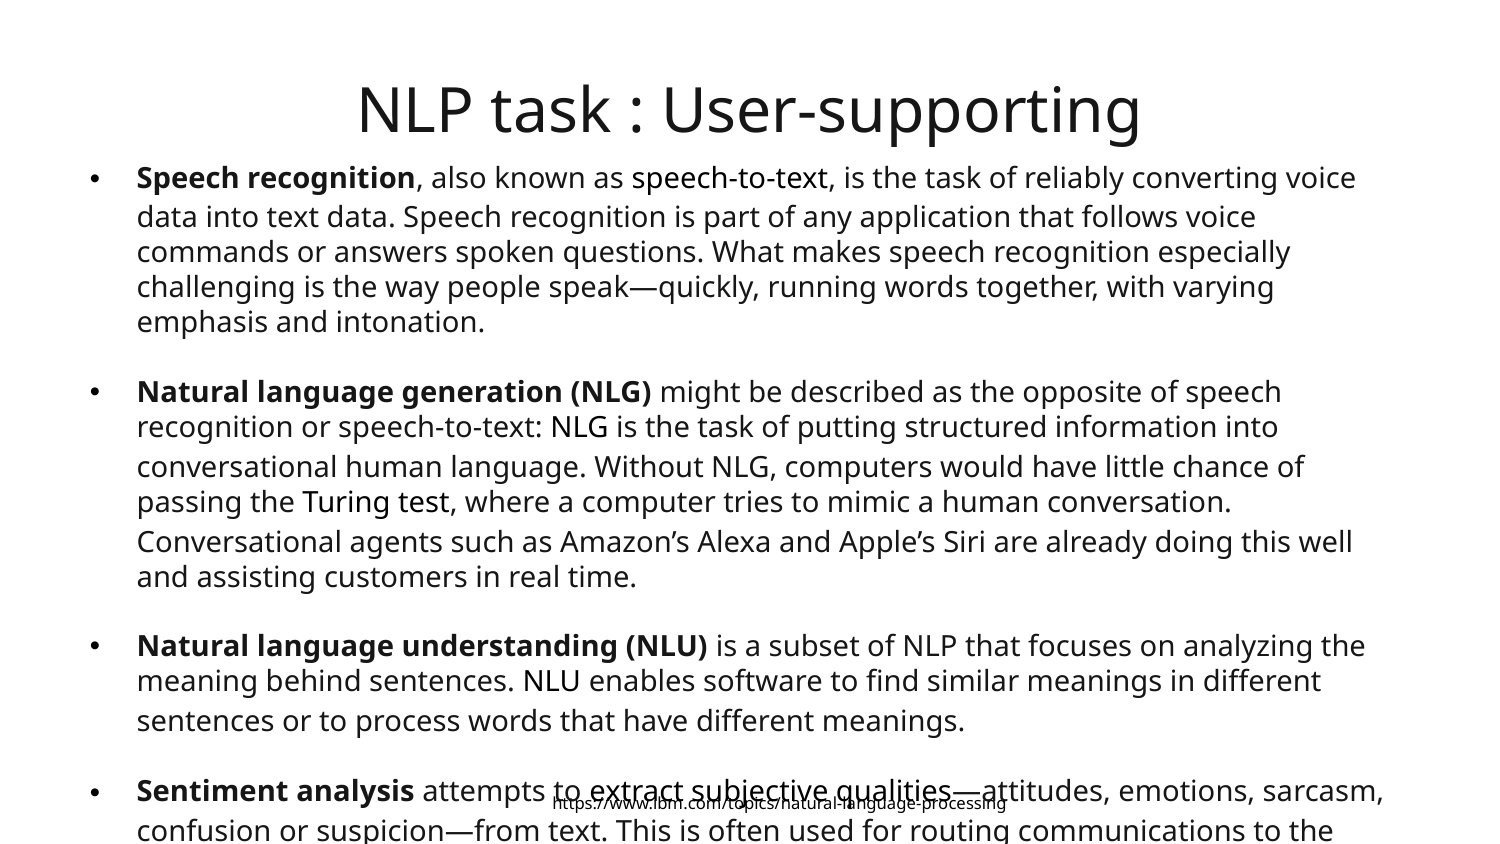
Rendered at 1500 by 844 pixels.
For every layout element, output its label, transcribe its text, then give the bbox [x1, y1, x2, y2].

text_box Speech recognition, also known as speech-to-text, is the task of reliably converting voice data into text data. Speech recognition is part of any application that follows voice commands or answers spoken questions. What makes speech recognition especially challenging is the way people speak—quickly, running words together, with varying emphasis and intonation. Natural language generation (NLG) might be described as the opposite of speech recognition or speech-to-text: NLG is the task of putting structured information into conversational human language. Without NLG, computers would have little chance of passing the Turing test, where a computer tries to mimic a human conversation. Conversational agents such as Amazon’s Alexa and Apple’s Siri are already doing this well and assisting customers in real time. Natural language understanding (NLU) is a subset of NLP that focuses on analyzing the meaning behind sentences. NLU enables software to find similar meanings in different sentences or to process words that have different meanings. Sentiment analysis attempts to extract subjective qualities—attitudes, emotions, sarcasm, confusion or suspicion—from text. This is often used for routing communications to the system or the person most likely to make the next response. [74, 151, 1425, 844]
title NLP task : User-supporting [75, 67, 1425, 147]
